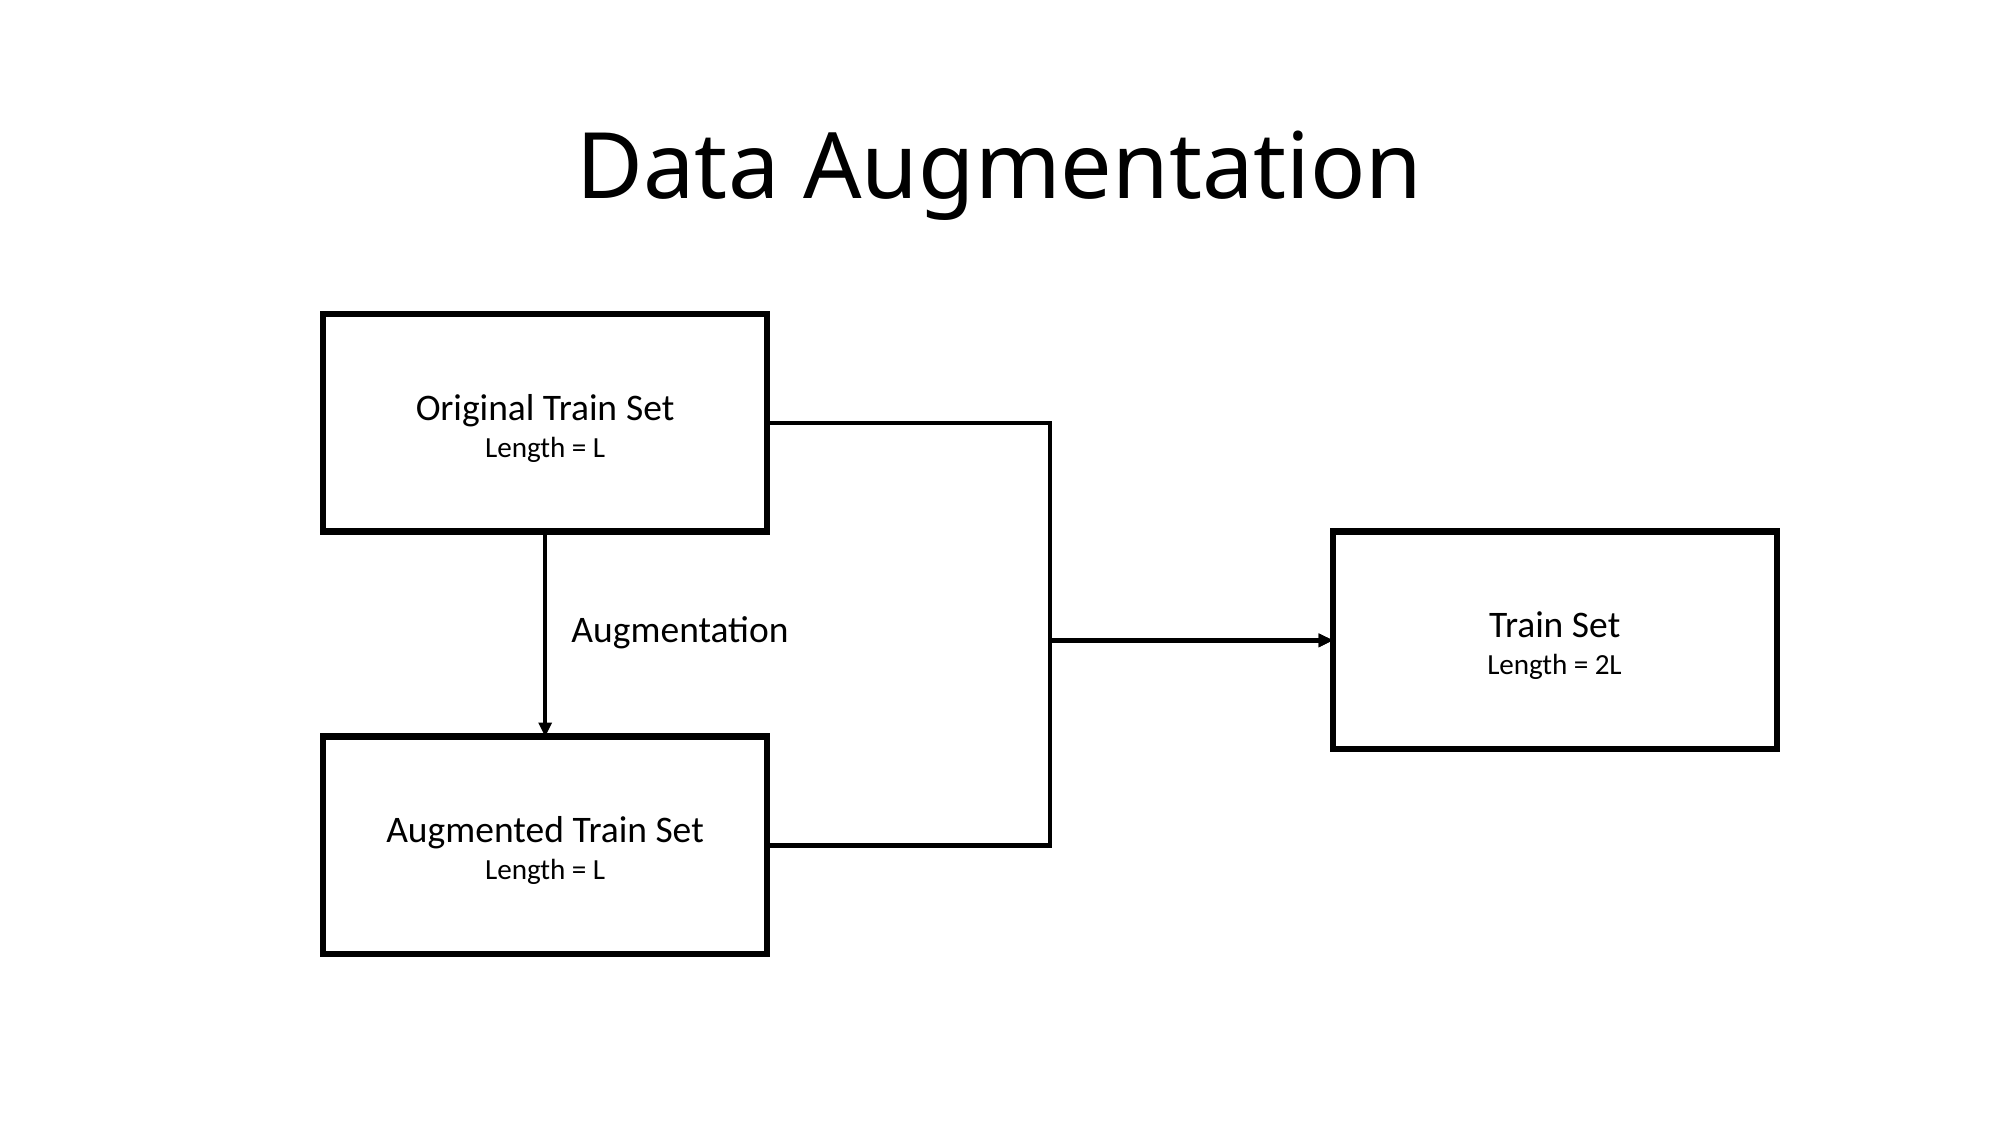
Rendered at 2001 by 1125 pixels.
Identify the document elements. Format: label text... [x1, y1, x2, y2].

text_box Augmented Train Set Length = L [322, 735, 768, 955]
text_box Original Train Set Length = L [322, 313, 768, 533]
text_box Augmentation [556, 597, 767, 658]
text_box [767, 640, 1333, 846]
text_box Train Set Length = 2L [1333, 531, 1778, 750]
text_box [767, 422, 1333, 640]
title Data Augmentation [137, 59, 1863, 278]
